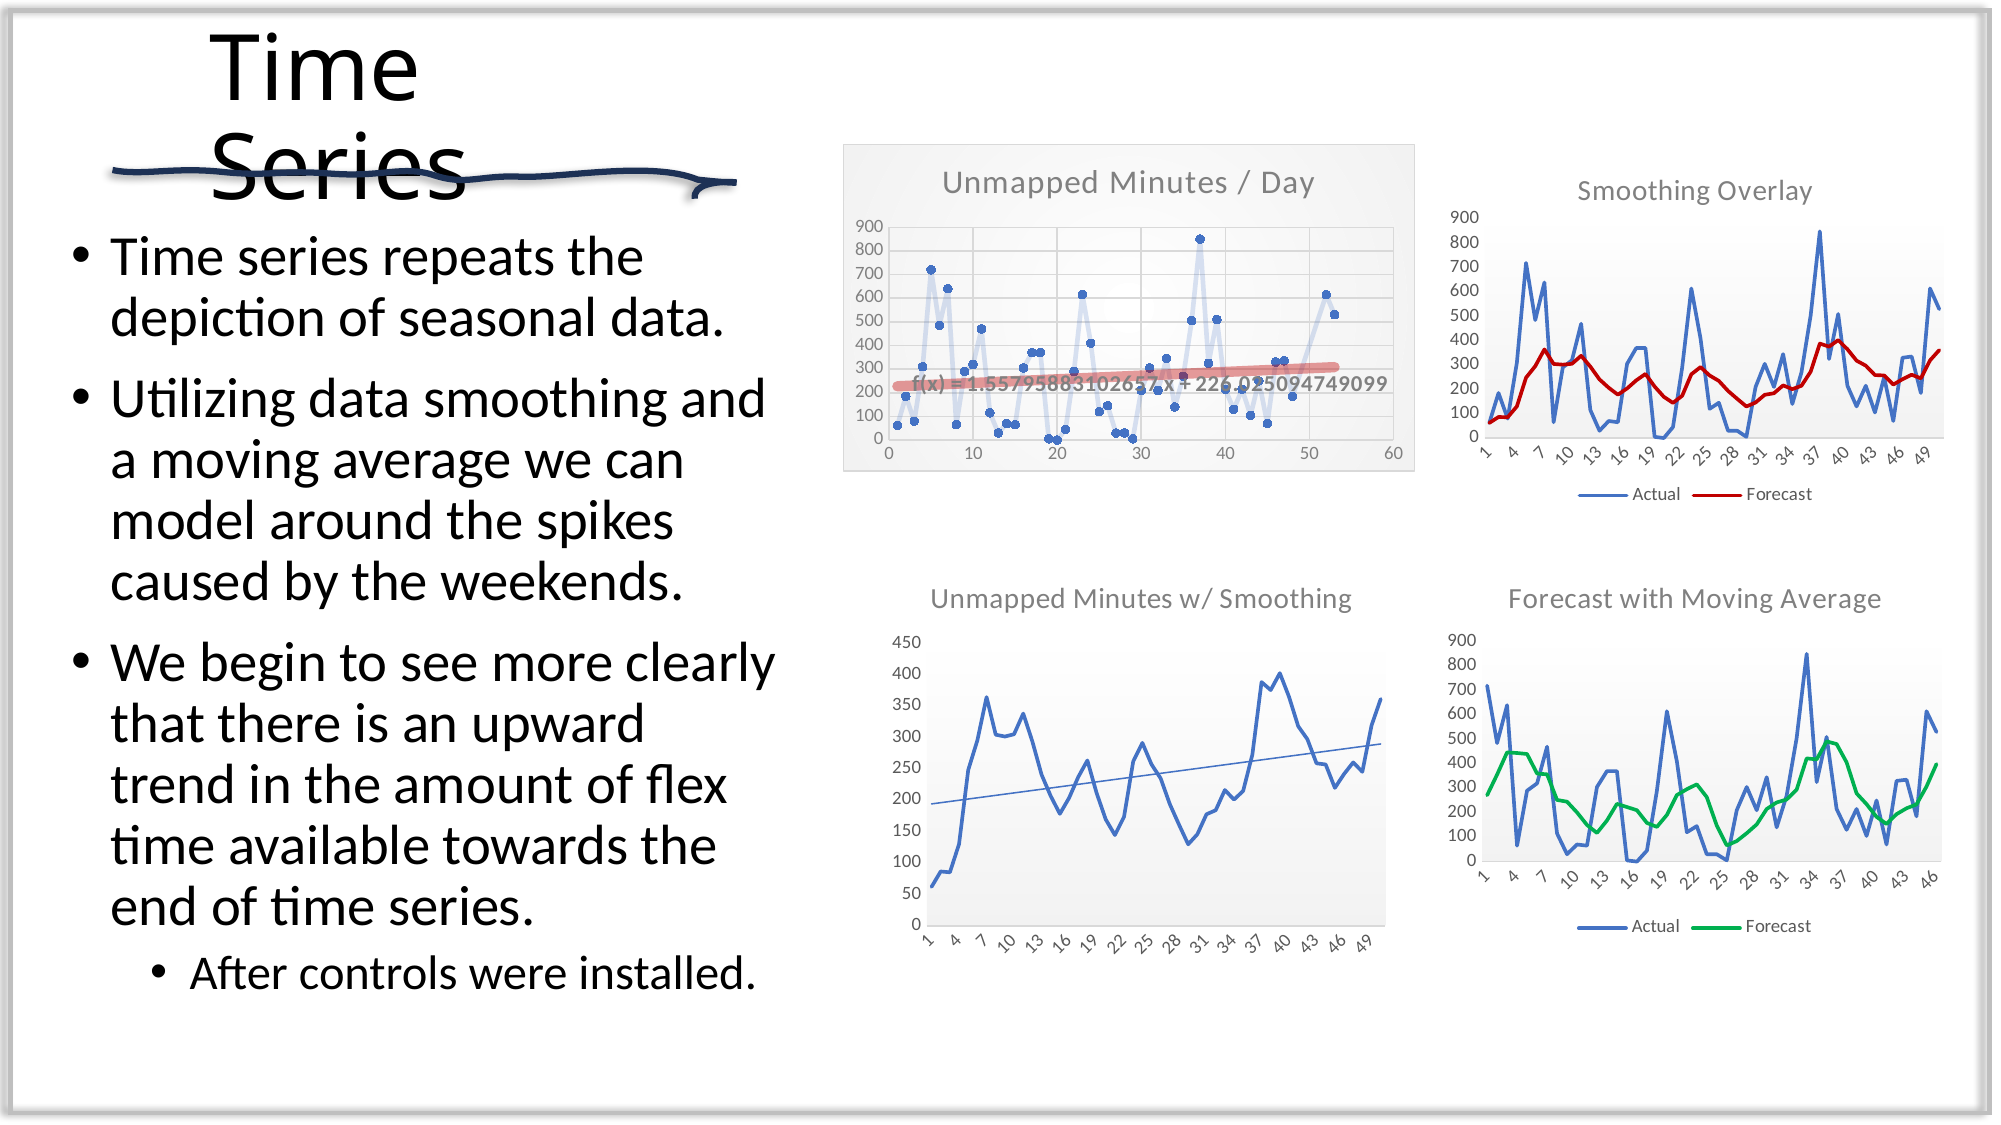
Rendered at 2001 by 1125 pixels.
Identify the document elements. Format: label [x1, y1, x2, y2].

text_box [10, 10, 1990, 1114]
chart [1436, 561, 1954, 944]
chart [1436, 154, 1955, 511]
chart [842, 143, 1416, 473]
chart [868, 561, 1416, 981]
text_box [112, 169, 737, 199]
